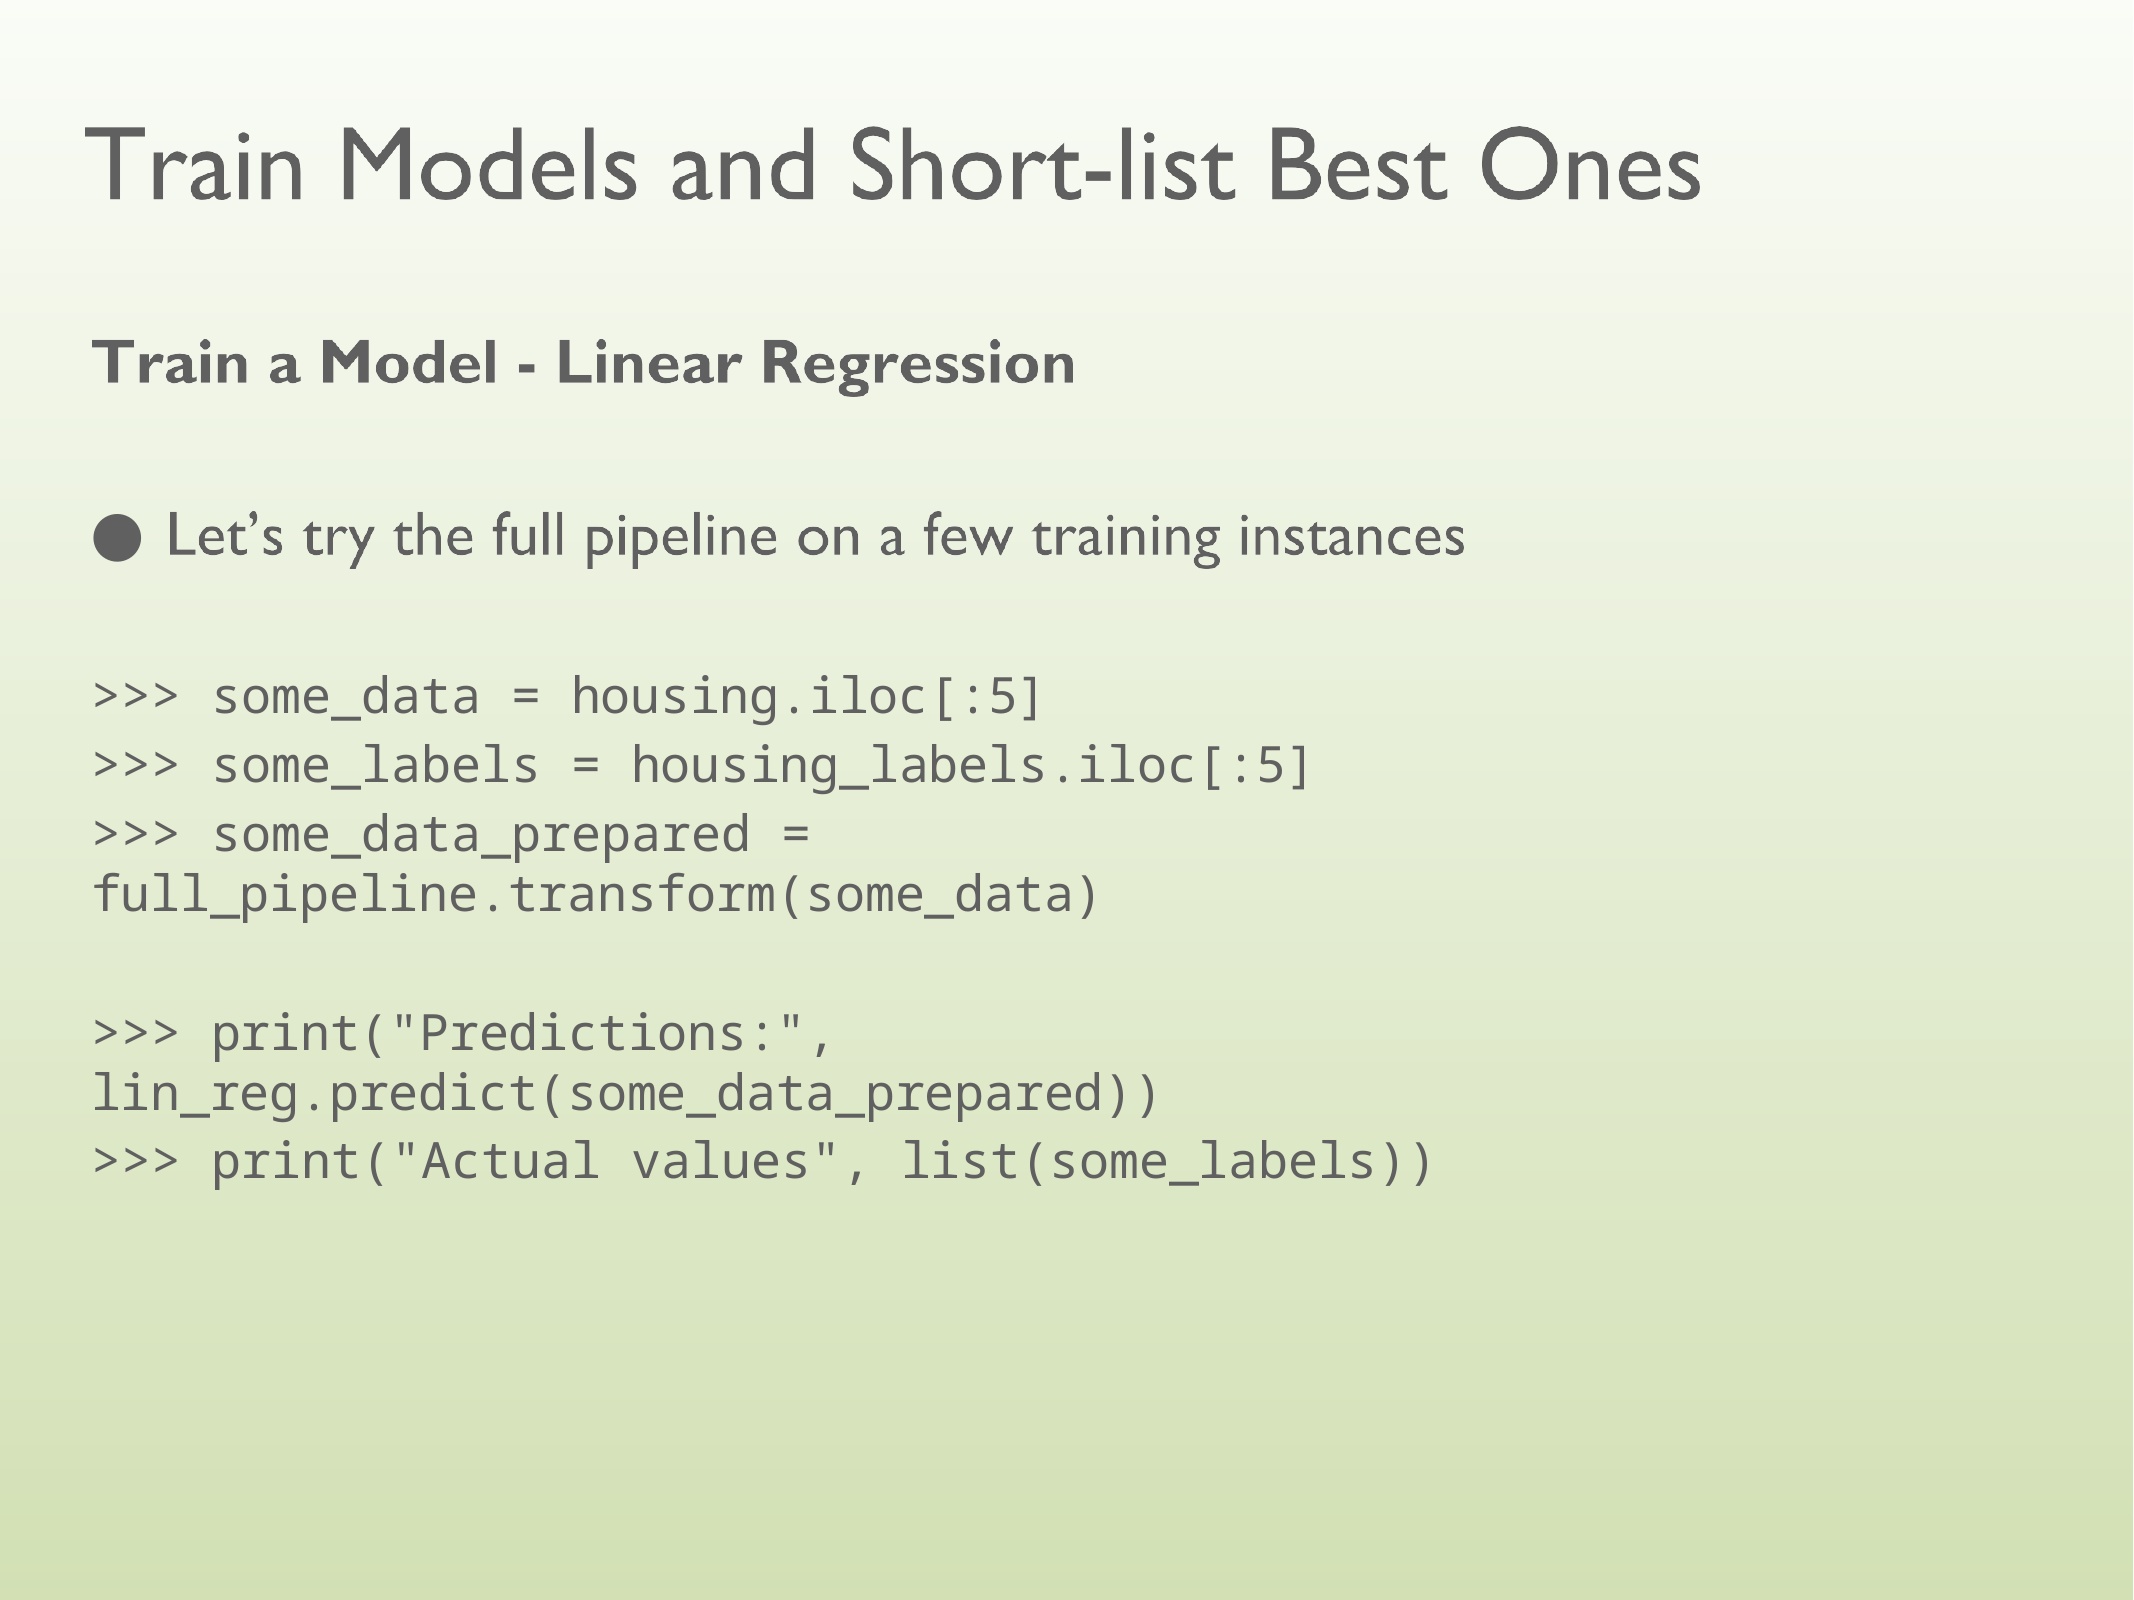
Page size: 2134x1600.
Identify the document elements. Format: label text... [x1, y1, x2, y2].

picture [92, 339, 1073, 398]
picture [84, 125, 1701, 200]
picture [170, 511, 1465, 570]
text_box ● >>> some_data = housing.iloc[:5] >>> some_labels = housing_labels.iloc[:5] >>> some_data_prepared = full_pipeline.transform(some_data) >>> print("Predictions:", lin_reg.predict(some_data_prepared)) >>> print("Actual values", list(some_labels)) [88, 489, 1796, 1189]
